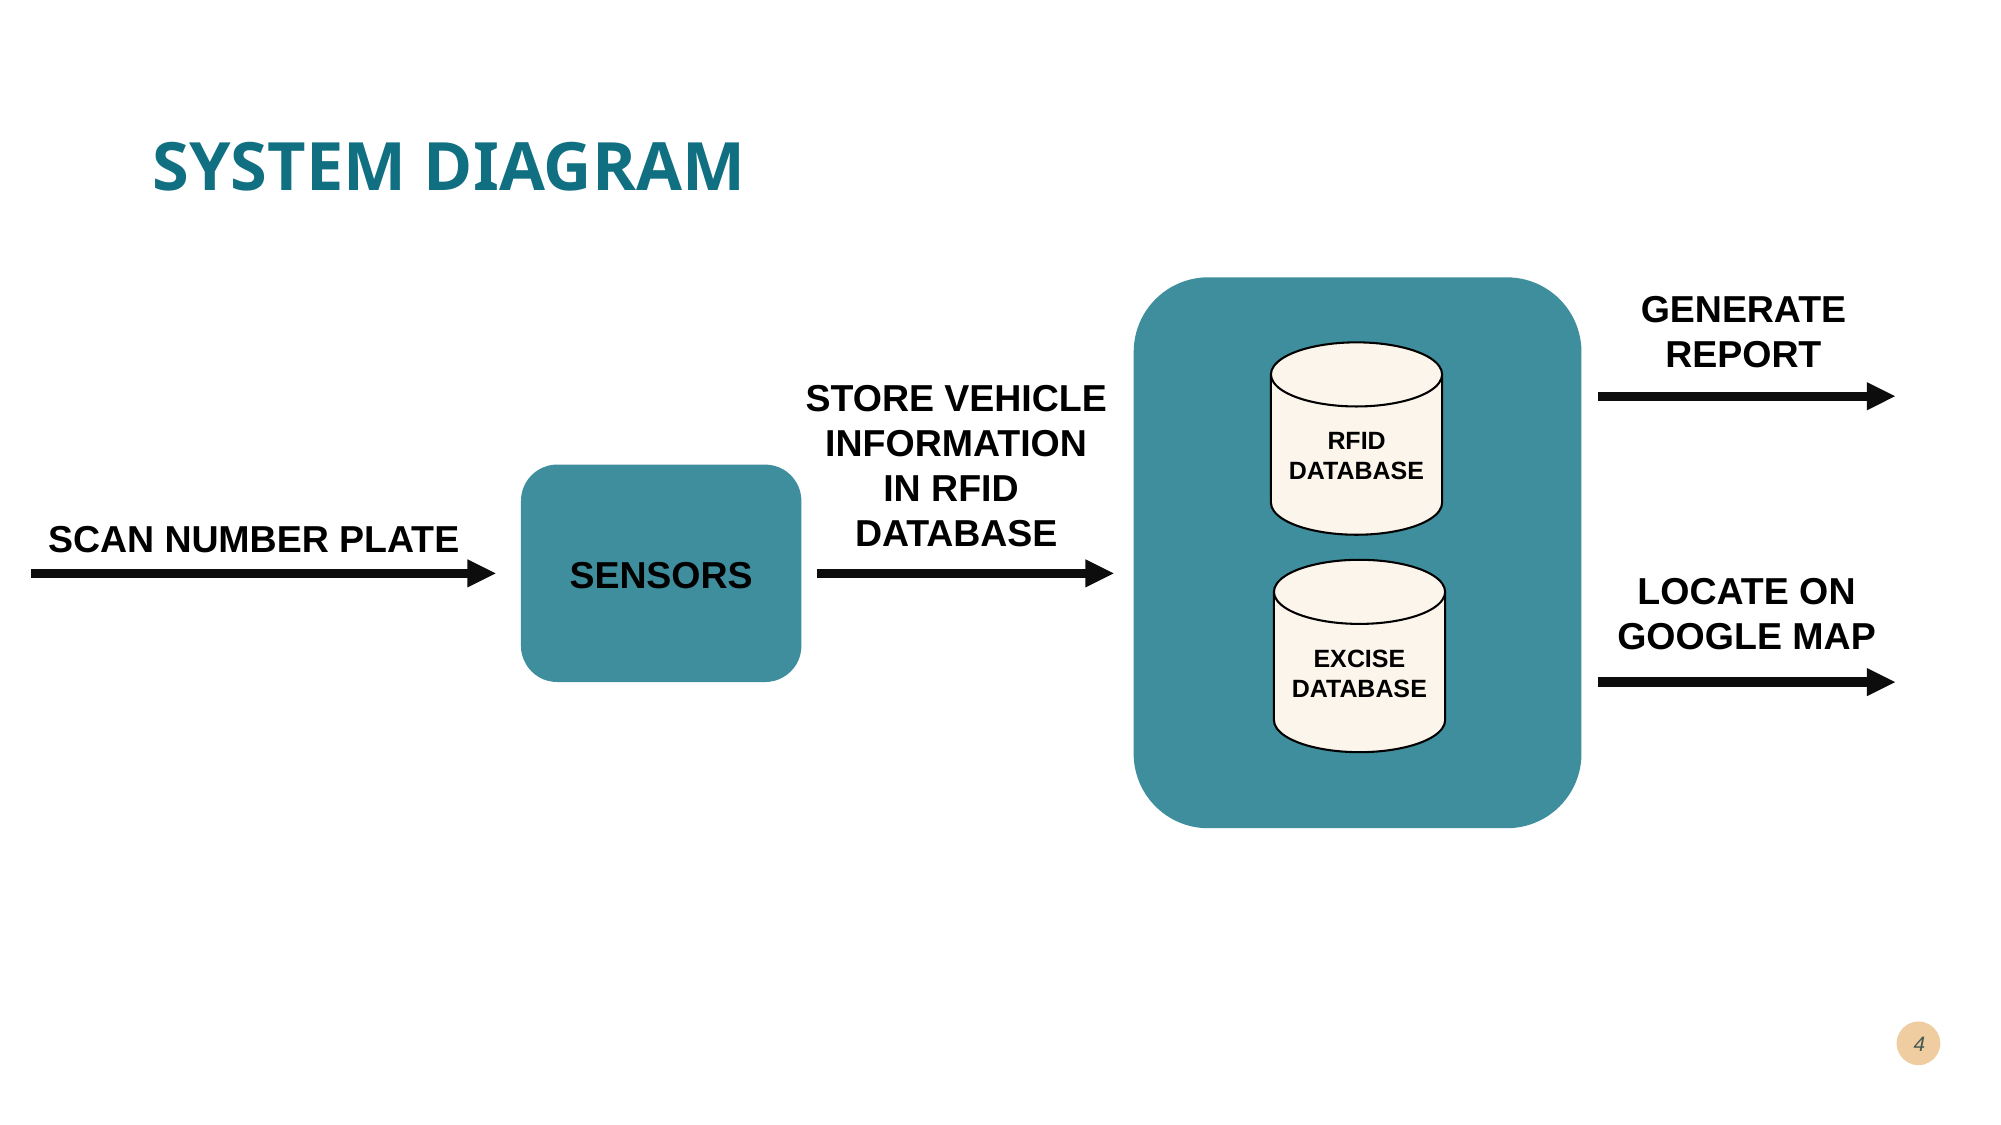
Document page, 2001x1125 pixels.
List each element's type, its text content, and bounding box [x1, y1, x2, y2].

slide_number 4 [1881, 1012, 1940, 1073]
text_box SENSORS [519, 463, 803, 684]
text_box LOCATE ON GOOGLE MAP [1602, 559, 1891, 665]
text_box [1132, 276, 1583, 830]
text_box EXCISE DATABASE [1272, 558, 1447, 754]
text_box SCAN NUMBER PLATE [33, 507, 475, 568]
title SYSTEM DIAGRAM [137, 59, 1863, 278]
text_box RFID DATABASE [1269, 341, 1444, 536]
text_box STORE VEHICLE INFORMATION IN RFID DATABASE [790, 366, 1122, 561]
text_box GENERATE REPORT [1625, 277, 1862, 382]
